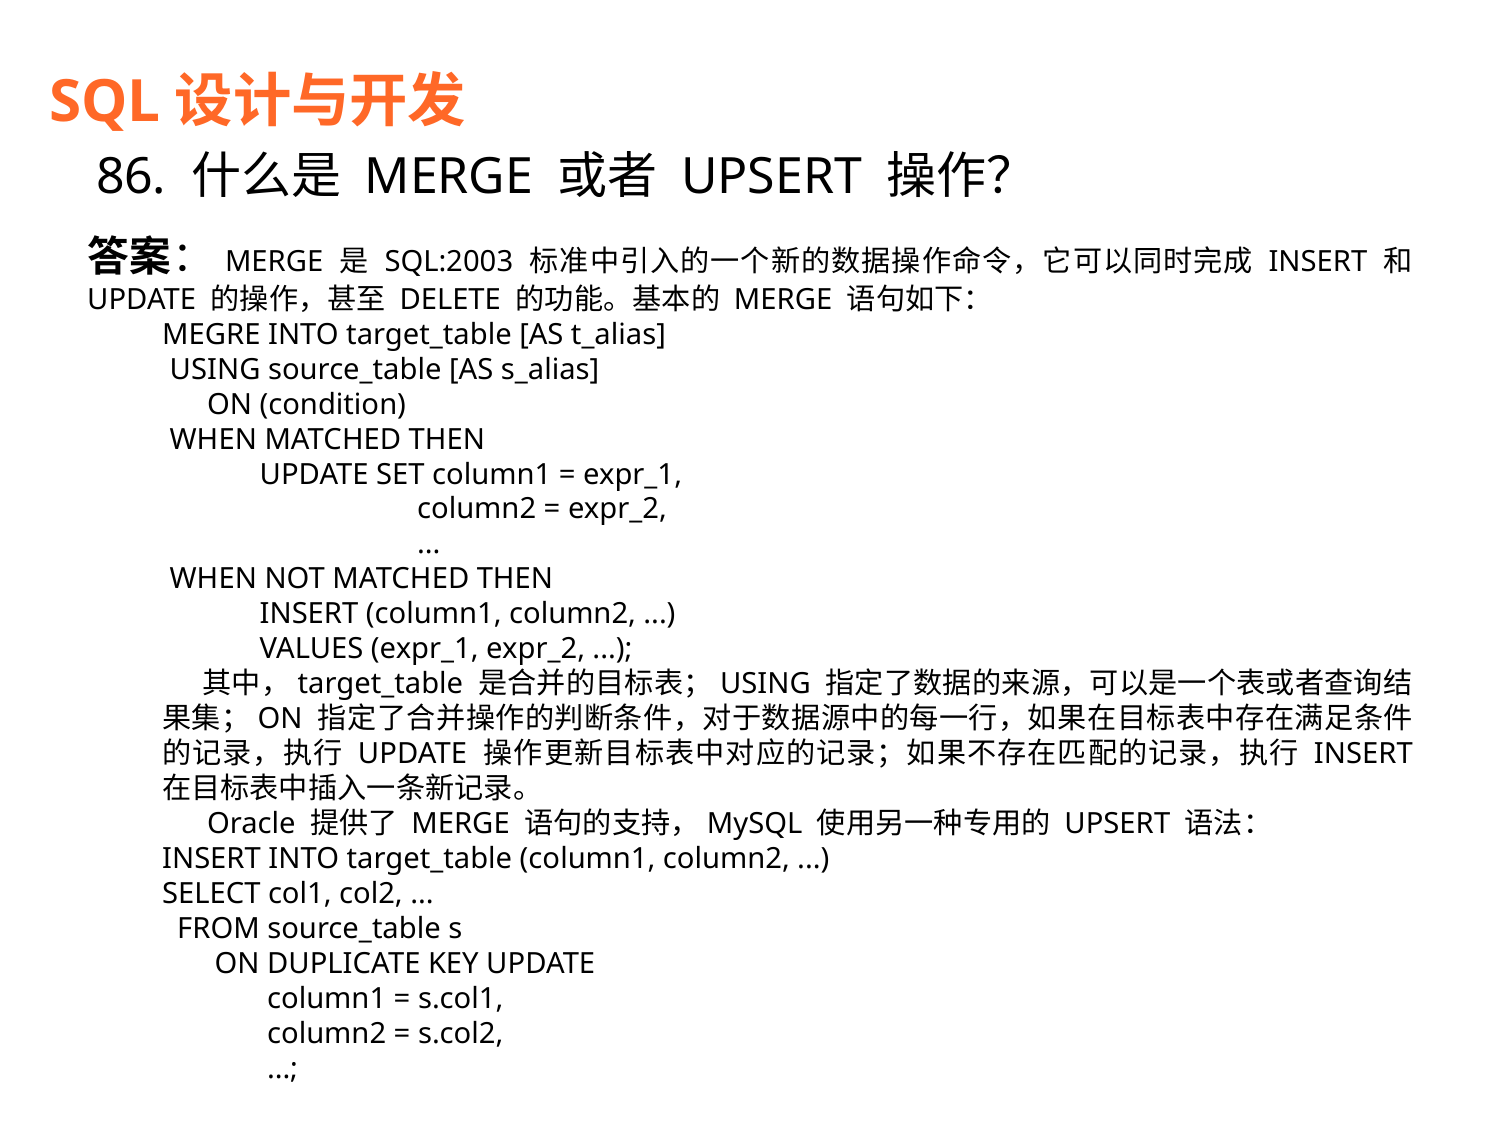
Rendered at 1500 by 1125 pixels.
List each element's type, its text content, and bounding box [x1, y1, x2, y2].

text_box 86. 什么是 MERGE 或者 UPSERT 操作？ [81, 135, 1437, 211]
text_box 答案：MERGE 是 SQL:2003 标准中引入的一个新的数据操作命令，它可以同时完成 INSERT 和 UPDATE 的操作，甚至 DELETE 的功能。基本的 MERGE 语句如下： MEGRE INTO target_table [AS t_alias] USING source_table [AS s_alias] ON (condition) WHEN MATCHED THEN UPDATE SET column1 = expr_1, column2 = expr_2, ... WHEN NOT MATCHED THEN INSERT (column1, column2, ...) VALUES (expr_1, expr_2, ...); 其中，target_table 是合并的目标表；USING 指定了数据的来源，可以是一个表或者查询结果集；ON 指定了合并操作的判断条件，对于数据源中的每一行，如果在目标表中存在满足条件的记录，执行 UPDATE 操作更新目标表中对应的记录；如果不存在匹配的记录，执行 INSERT 在目标表中插入一条新记录。 Oracle 提供了 MERGE 语句的支持，MySQL 使用另一种专用的 UPSERT 语法： INSERT INTO target_table (column1, column2, ...) SELECT col1, col2, ... FROM source_table s ON DUPLICATE KEY UPDATE column1 = s.col1, column2 = s.col2, ...; [72, 222, 1428, 1092]
text_box SQL设计与开发 [35, 0, 538, 141]
